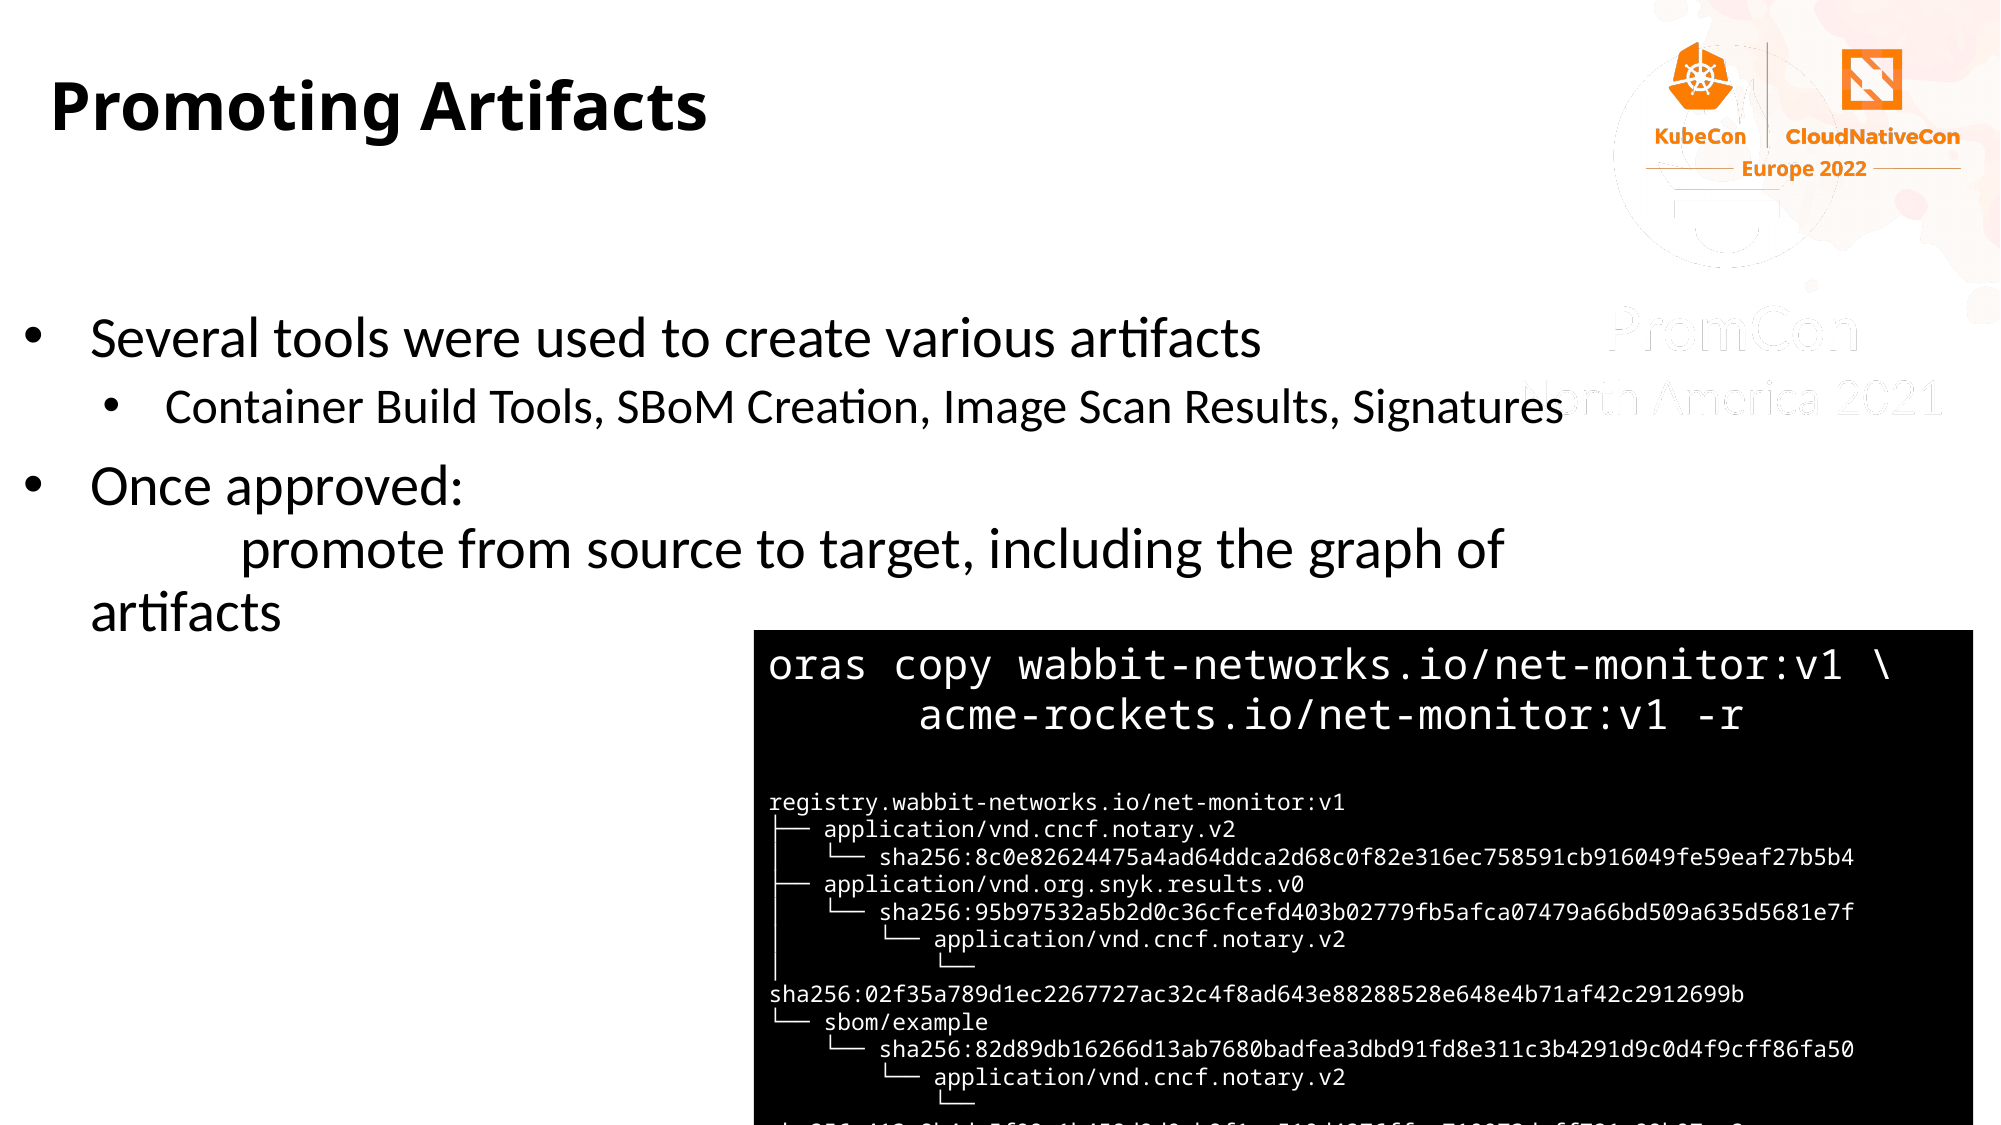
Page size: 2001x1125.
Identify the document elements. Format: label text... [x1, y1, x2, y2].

text_box oras copy wabbit-networks.io/net-monitor:v1 \ acme-rockets.io/net-monitor:v1 -r registry.wabbit-networks.io/net-monitor:v1 ├── application/vnd.cncf.notary.v2 │ └── sha256:8c0e82624475a4ad64ddca2d68c0f82e316ec758591cb916049fe59eaf27b5b4 ├── application/vnd.org.snyk.results.v0 │ └── sha256:95b97532a5b2d0c36cfcefd403b02779fb5afca07479a66bd509a635d5681e7f │ └── application/vnd.cncf.notary.v2 │ └── sha256:02f35a789d1ec2267727ac32c4f8ad643e88288528e648e4b71af42c2912699b └── sbom/example └── sha256:82d89db16266d13ab7680badfea3dbd91fd8e311c3b4291d9c0d4f9cff86fa50 └── application/vnd.cncf.notary.v2 └── sha256:413e8b4de5f09c1b458d9d0ab8f1cc510d4276ffaa710073daff721e89b07aa2 [753, 630, 1974, 1125]
title Promoting Artifacts [34, 0, 1760, 218]
list Several tools were used to create various artifacts Container Build Tools, SBoM Creation, Image Scan Results, Signatures Once approved: promote from source to target, including the graph of artifacts [0, 299, 1725, 1014]
picture [1512, 0, 2000, 424]
